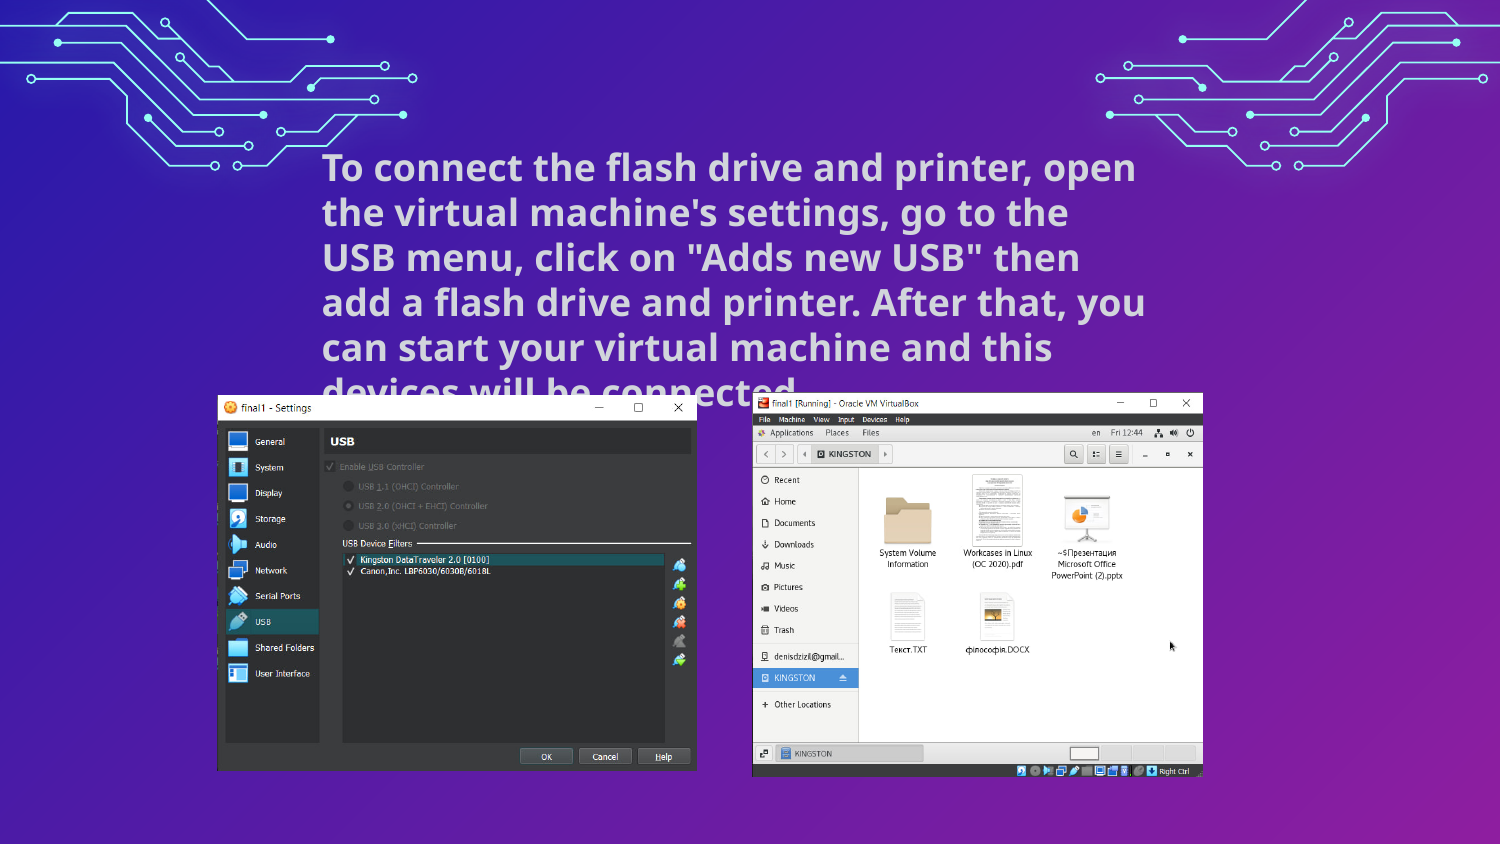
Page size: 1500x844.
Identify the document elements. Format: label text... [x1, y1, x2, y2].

text_box To connect the flash drive and printer, open the virtual machine's settings, go to the USB menu, click on "Adds new USB" then add a flash drive and printer. After that, you can start your virtual machine and this devices will be connected. [306, 136, 1167, 422]
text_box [1207, 0, 1403, 284]
picture [216, 395, 698, 772]
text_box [111, 0, 307, 283]
picture [751, 392, 1203, 777]
